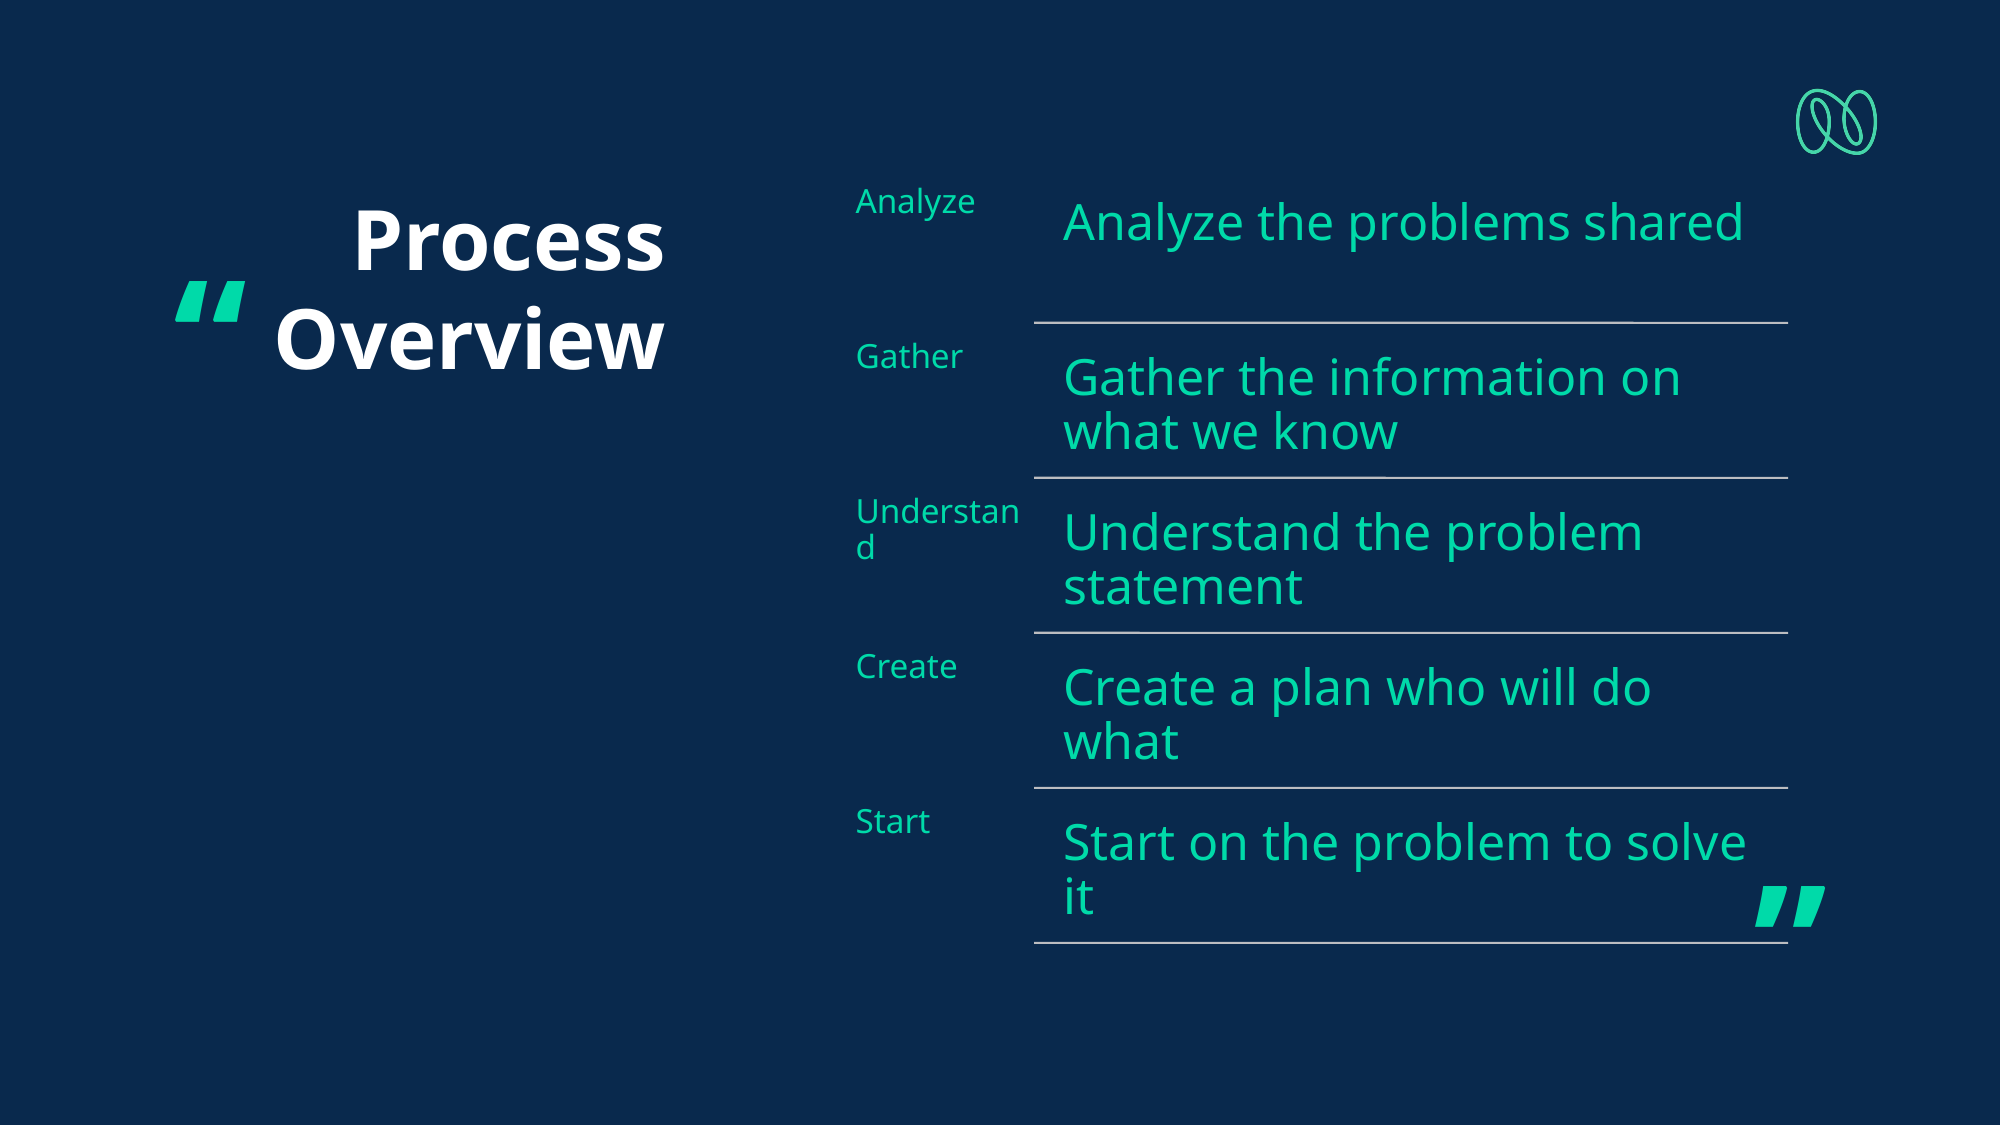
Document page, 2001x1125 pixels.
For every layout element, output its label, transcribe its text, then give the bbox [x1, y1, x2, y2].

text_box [845, 174, 1788, 951]
title Process Overview [137, 174, 681, 951]
picture [1772, 62, 1906, 180]
